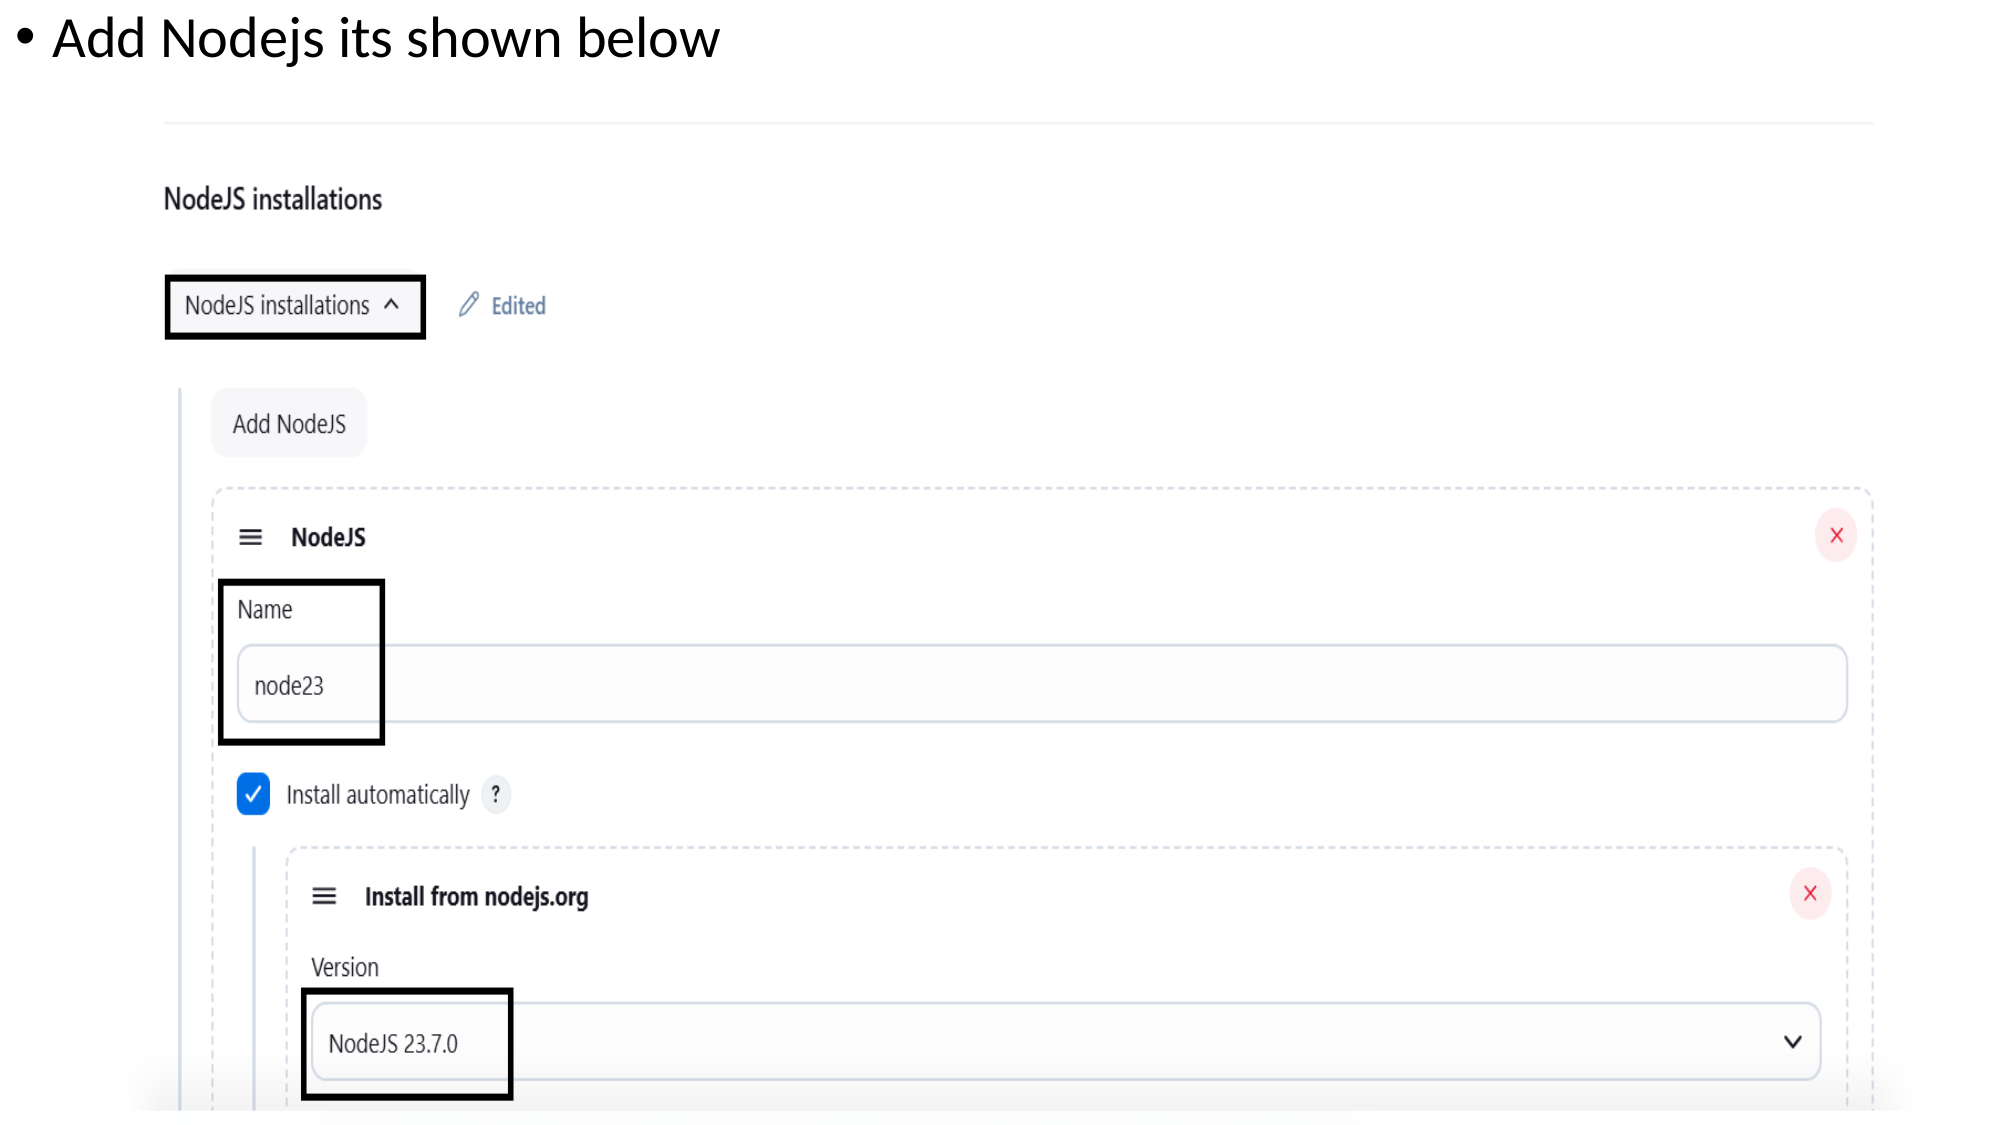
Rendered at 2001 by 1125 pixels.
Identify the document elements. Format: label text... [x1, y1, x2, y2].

list Add Nodejs its shown below [0, 0, 2000, 98]
picture [0, 98, 2000, 1125]
